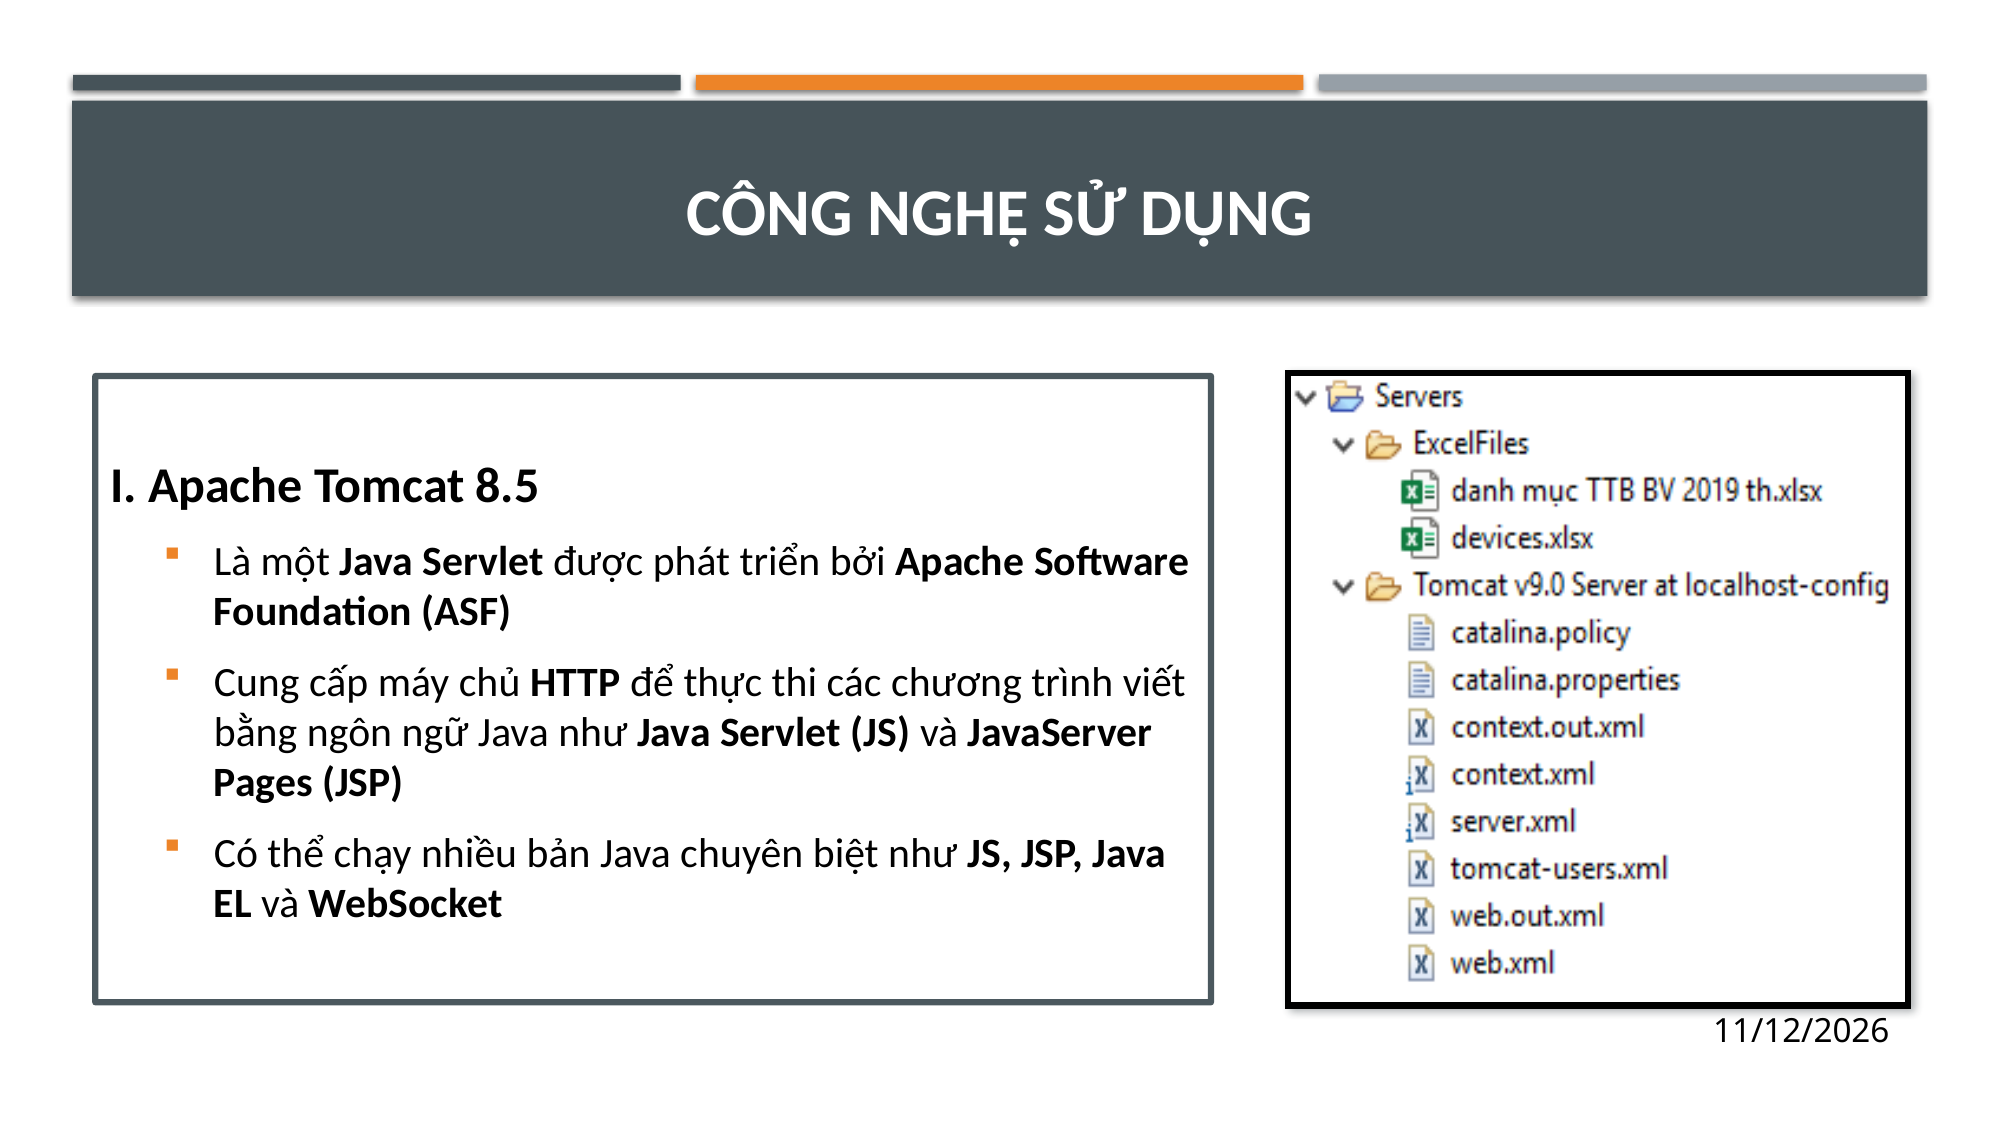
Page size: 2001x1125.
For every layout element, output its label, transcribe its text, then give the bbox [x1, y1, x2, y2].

picture [1290, 375, 1906, 1003]
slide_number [1437, 1018, 1905, 1063]
title CÔNG NGHỆ SỬ DỤNG [95, 115, 1905, 257]
list I. Apache Tomcat 8.5 Là một Java Servlet được phát triển bởi Apache Software Foundation (ASF) Cung cấp máy chủ HTTP để thực thi các chương trình viết bằng ngôn ngữ Java như Java Servlet (JS) và JavaServer Pages (JSP) Có thể chạy nhiều bản Java chuyên biệt như JS, JSP, Java EL và WebSocket [93, 374, 1213, 1004]
